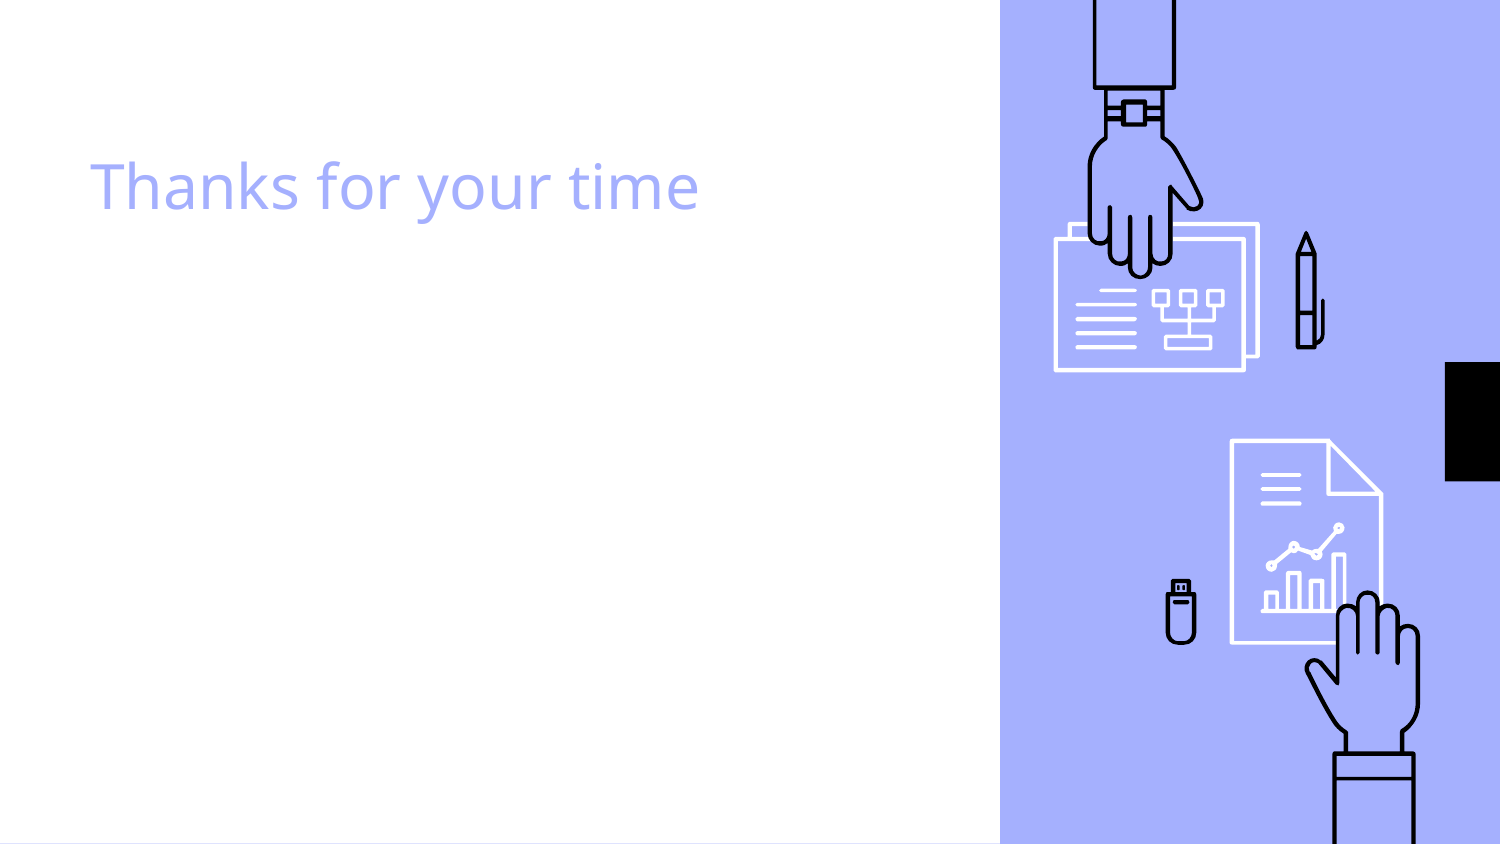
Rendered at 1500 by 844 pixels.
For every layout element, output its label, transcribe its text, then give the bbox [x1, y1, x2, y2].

title Thanks for your time [75, 96, 918, 237]
